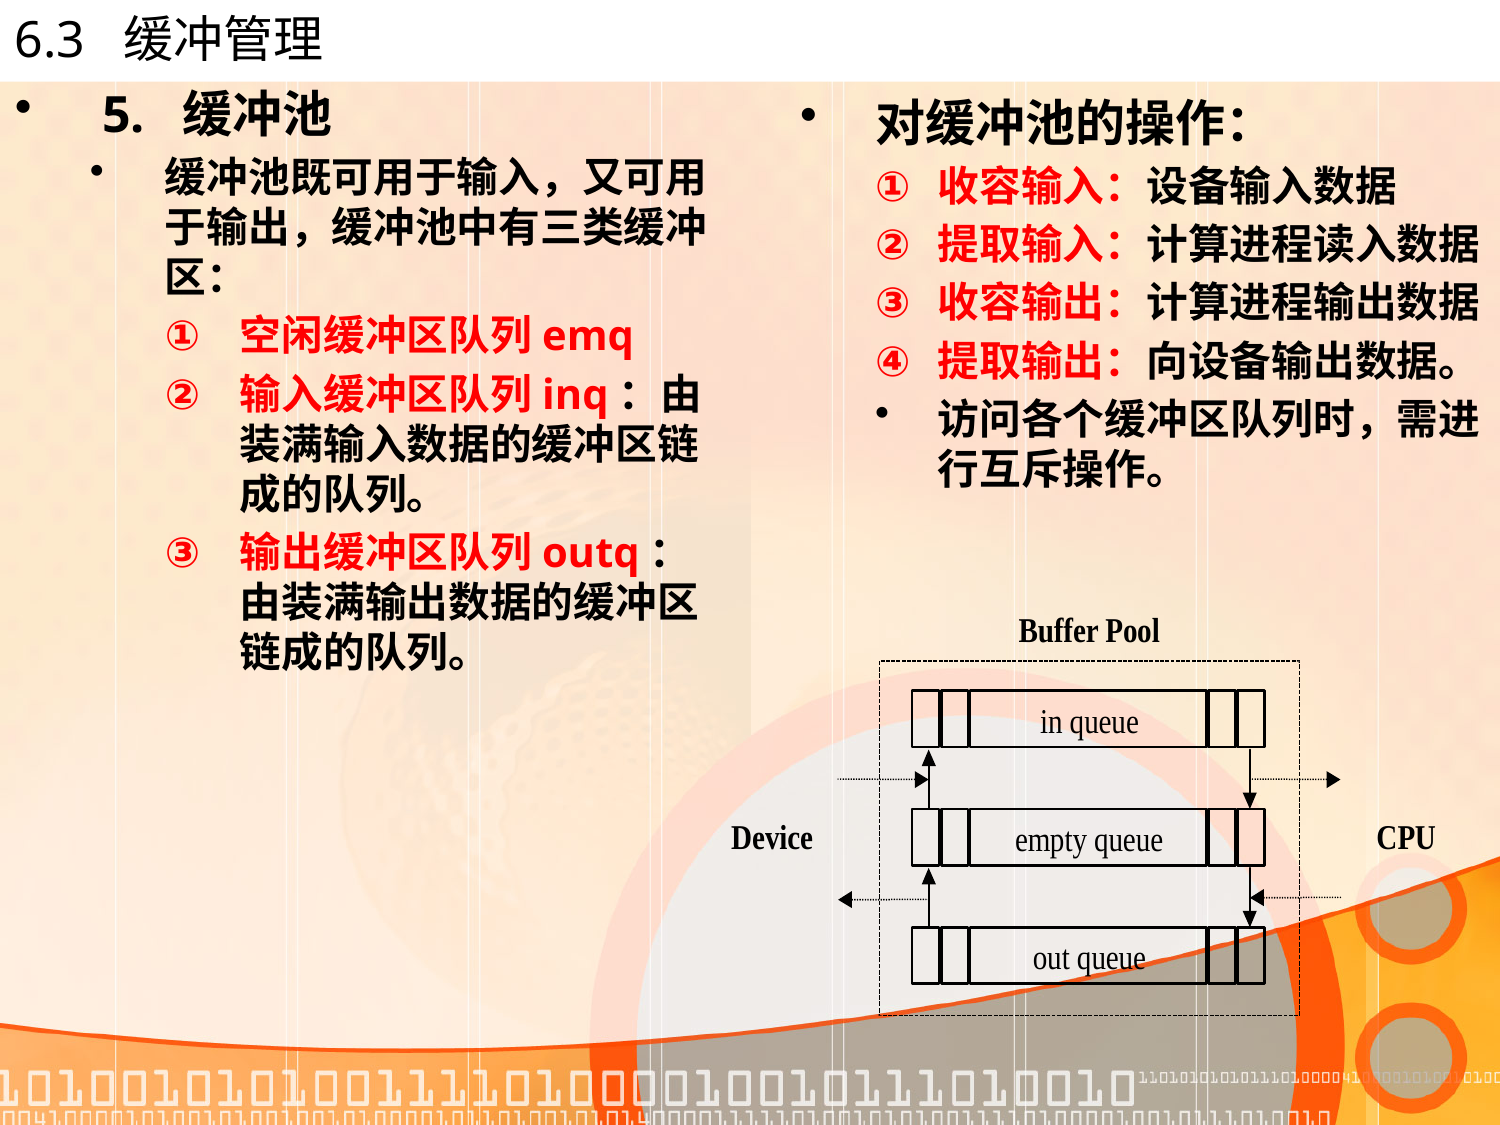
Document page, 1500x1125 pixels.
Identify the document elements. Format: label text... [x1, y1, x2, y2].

list 对缓冲池的操作： 收容输入：设备输入数据 提取输入：计算进程读入数据 收容输出：计算进程输出数据 提取输出：向设备输出数据。 访问各个缓冲区队列时，需进行互斥操作。 [785, 83, 1500, 516]
title 6.3 缓冲管理 [0, 0, 1500, 76]
picture [0, 82, 1500, 1125]
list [702, 597, 1477, 1020]
list 5. 缓冲池 缓冲池既可用于输入，又可用于输出，缓冲池中有三类缓冲区： 空闲缓冲区队列emq 输入缓冲区队列inq：由装满输入数据的缓冲区链成的队列。 输出缓冲区队列outq：由装满输出数据的缓冲区链成的队列。 [0, 74, 738, 693]
